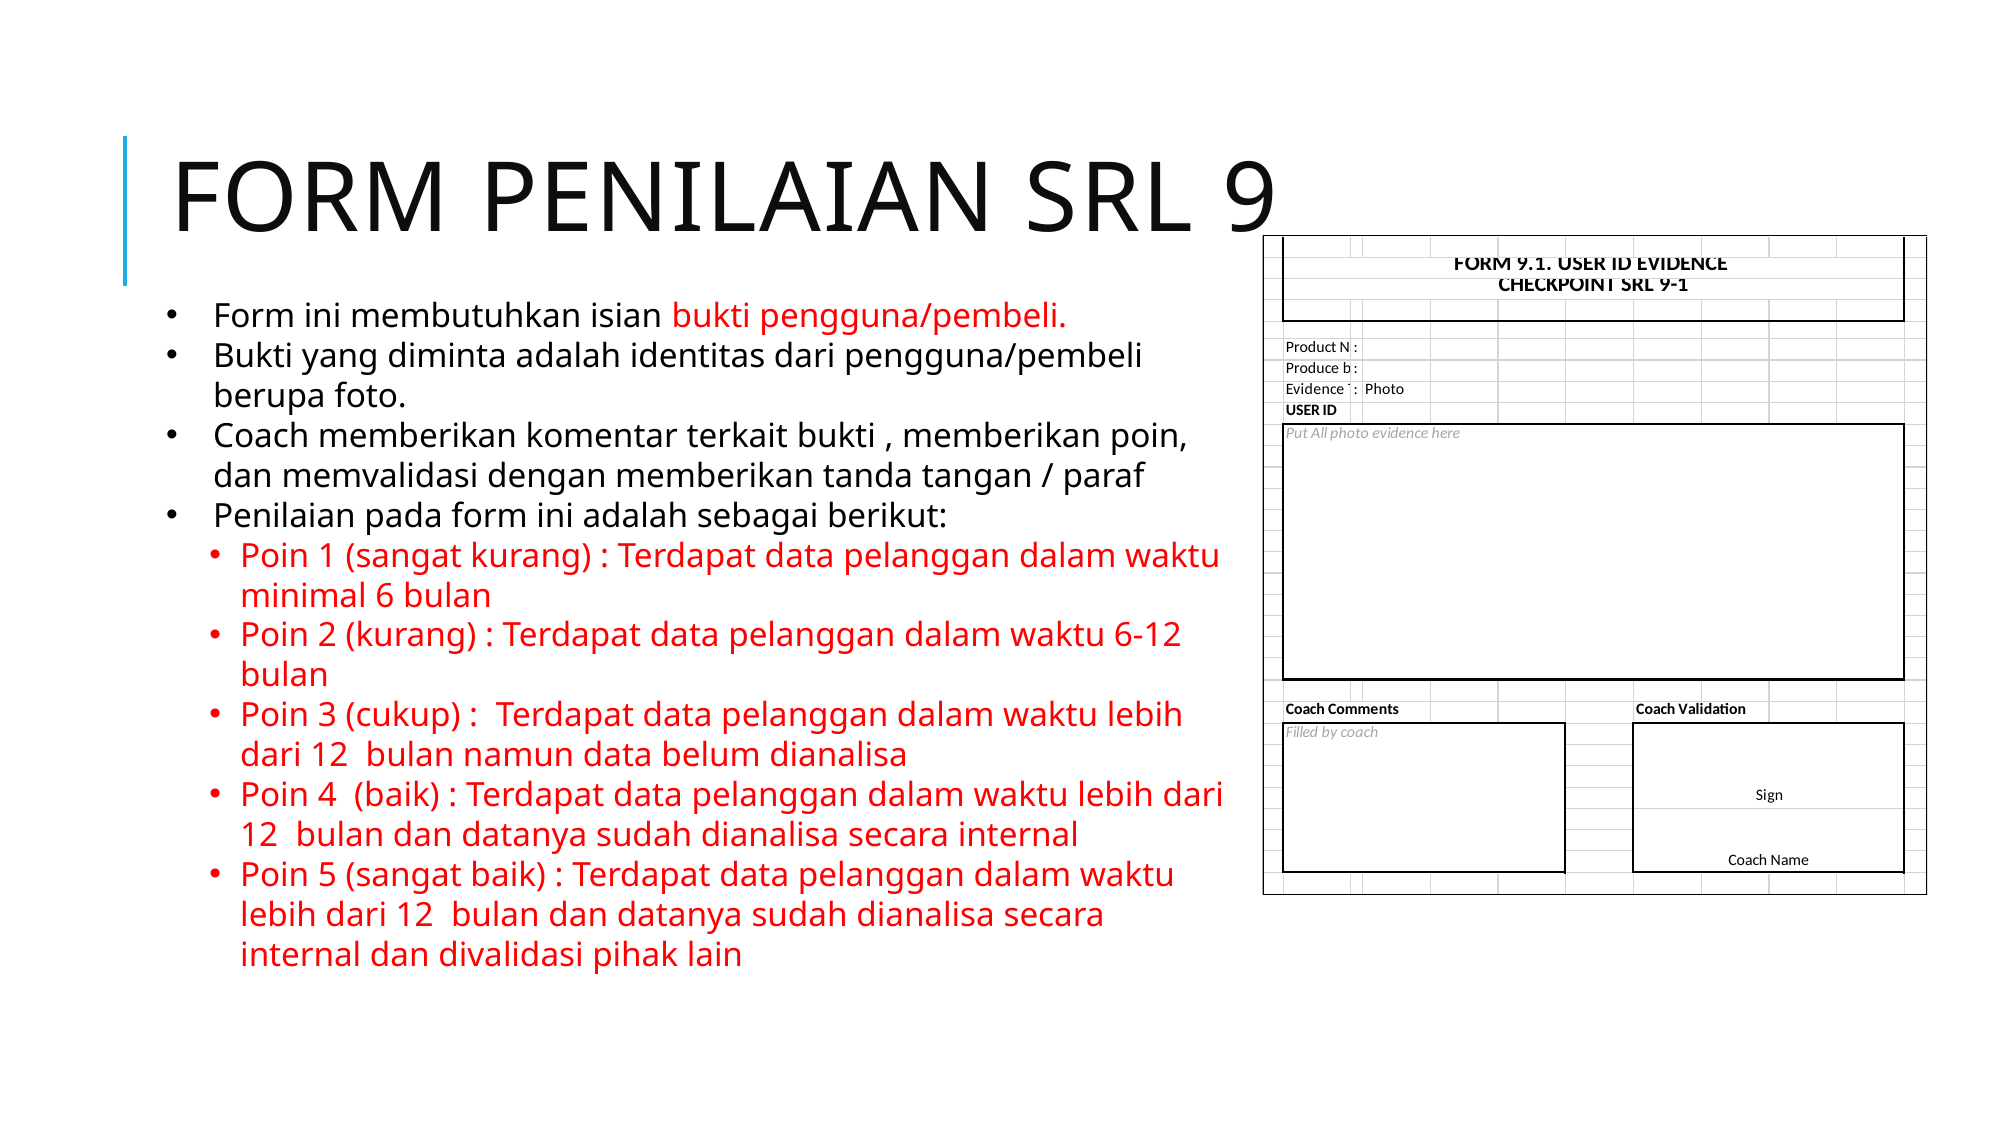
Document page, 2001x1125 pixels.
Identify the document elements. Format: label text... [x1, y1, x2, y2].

title form Penilaian SRL 9 [154, 148, 1880, 258]
text_box Form ini membutuhkan isian bukti pengguna/pembeli. Bukti yang diminta adalah identitas dari pengguna/pembeli berupa foto. Coach memberikan komentar terkait bukti , memberikan poin, dan memvalidasi dengan memberikan tanda tangan / paraf Penilaian pada form ini adalah sebagai berikut: Poin 1 (sangat kurang) : Terdapat data pelanggan dalam waktu minimal 6 bulan Poin 2 (kurang) : Terdapat data pelanggan dalam waktu 6-12 bulan Poin 3 (cukup) : Terdapat data pelanggan dalam waktu lebih dari 12 bulan namun data belum dianalisa Poin 4 (baik) : Terdapat data pelanggan dalam waktu lebih dari 12 bulan dan datanya sudah dianalisa secara internal Poin 5 (sangat baik) : Terdapat data pelanggan dalam waktu lebih dari 12 bulan dan datanya sudah dianalisa secara internal dan divalidasi pihak lain [151, 286, 1244, 981]
picture [1262, 235, 1929, 897]
